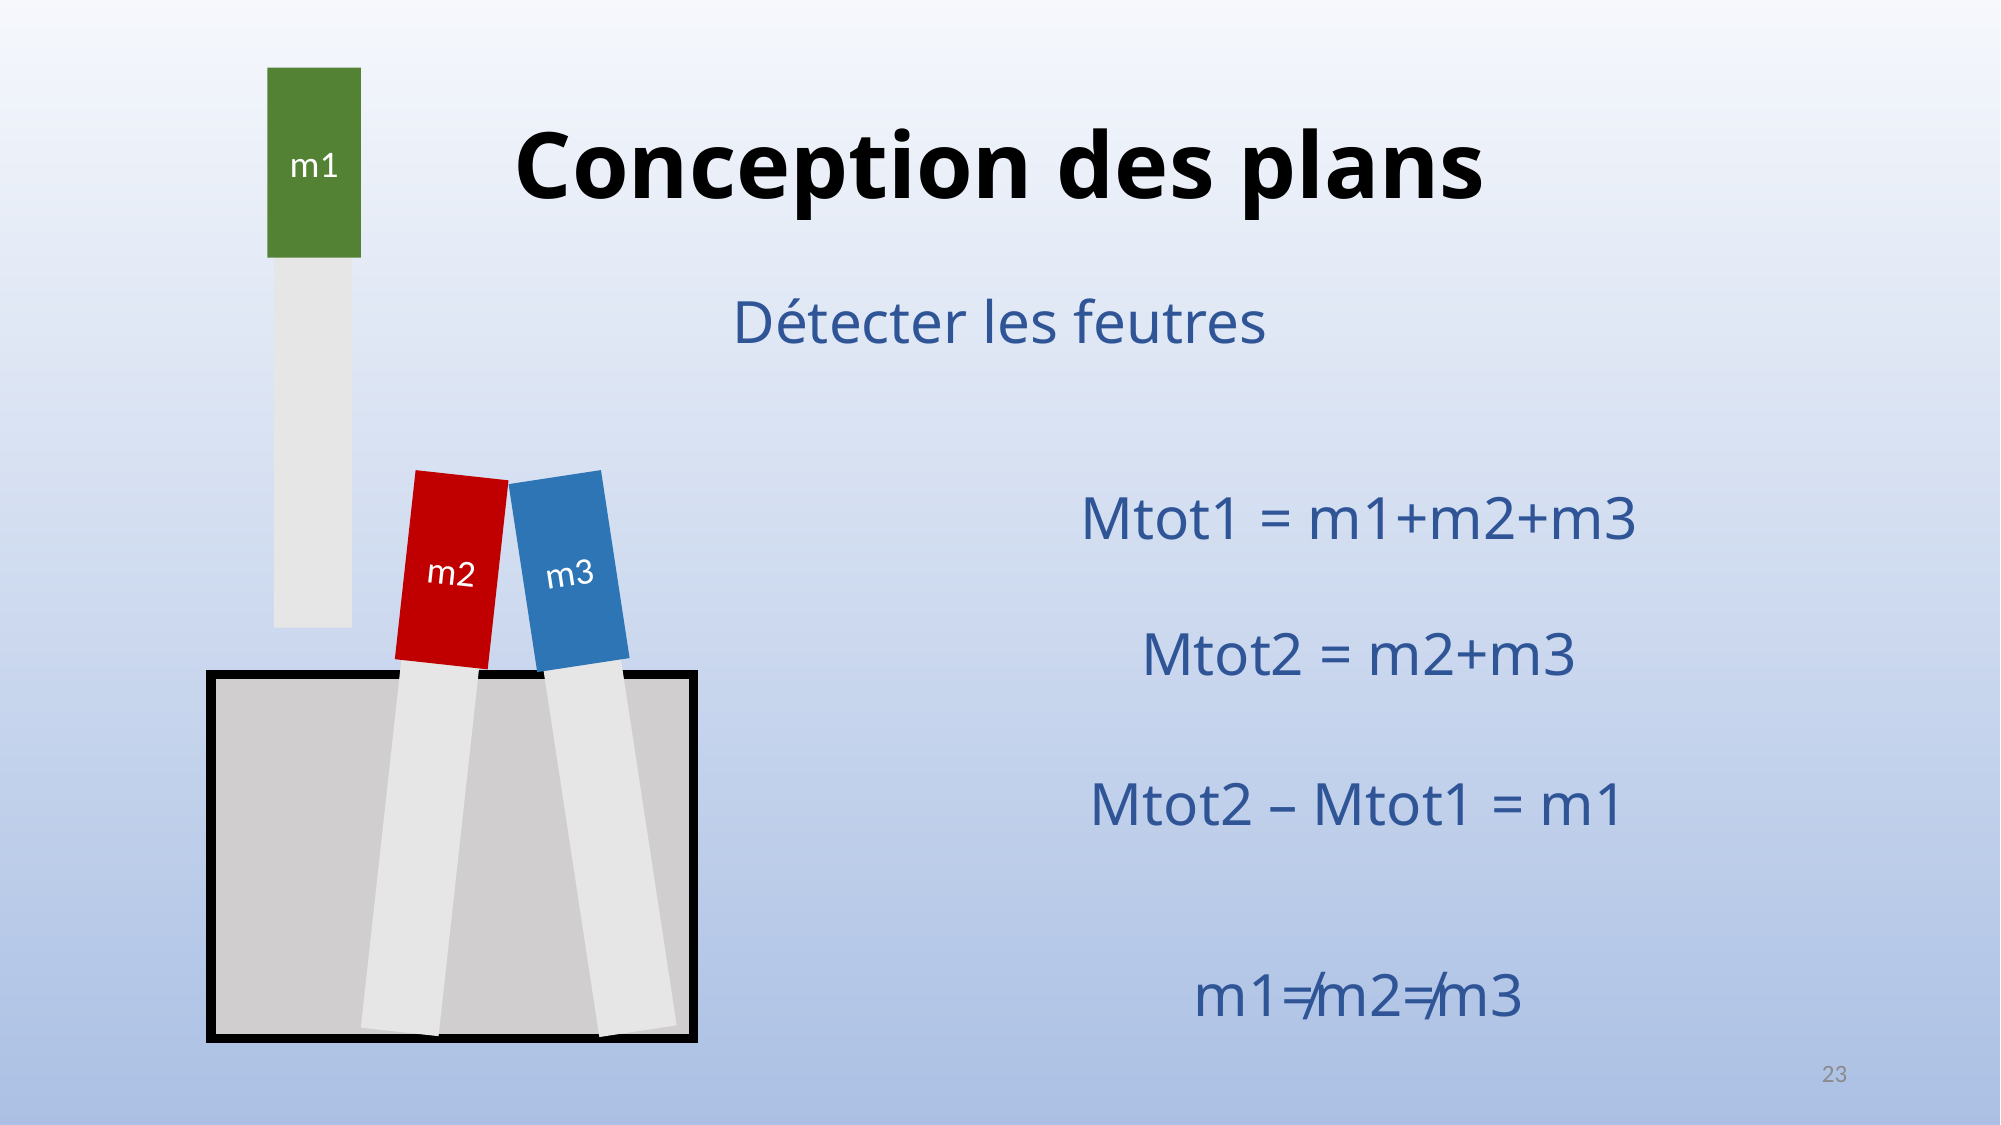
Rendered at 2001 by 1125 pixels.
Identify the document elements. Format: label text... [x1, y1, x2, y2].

text_box Mtot1 = m1+m2+m3 [895, 473, 1823, 559]
text_box Mtot2 – Mtot1 = m1 [895, 759, 1823, 845]
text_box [267, 67, 361, 628]
text_box Mtot2 = m2+m3 [895, 609, 1823, 695]
slide_number 23 [1412, 1042, 1863, 1103]
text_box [550, 473, 644, 1035]
text_box m1≠m2≠m3 [895, 950, 1823, 1036]
title Conception des plans [137, 59, 1863, 278]
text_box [384, 473, 479, 1034]
text_box [210, 673, 694, 1039]
text_box Détecter les feutres [390, 277, 1610, 363]
